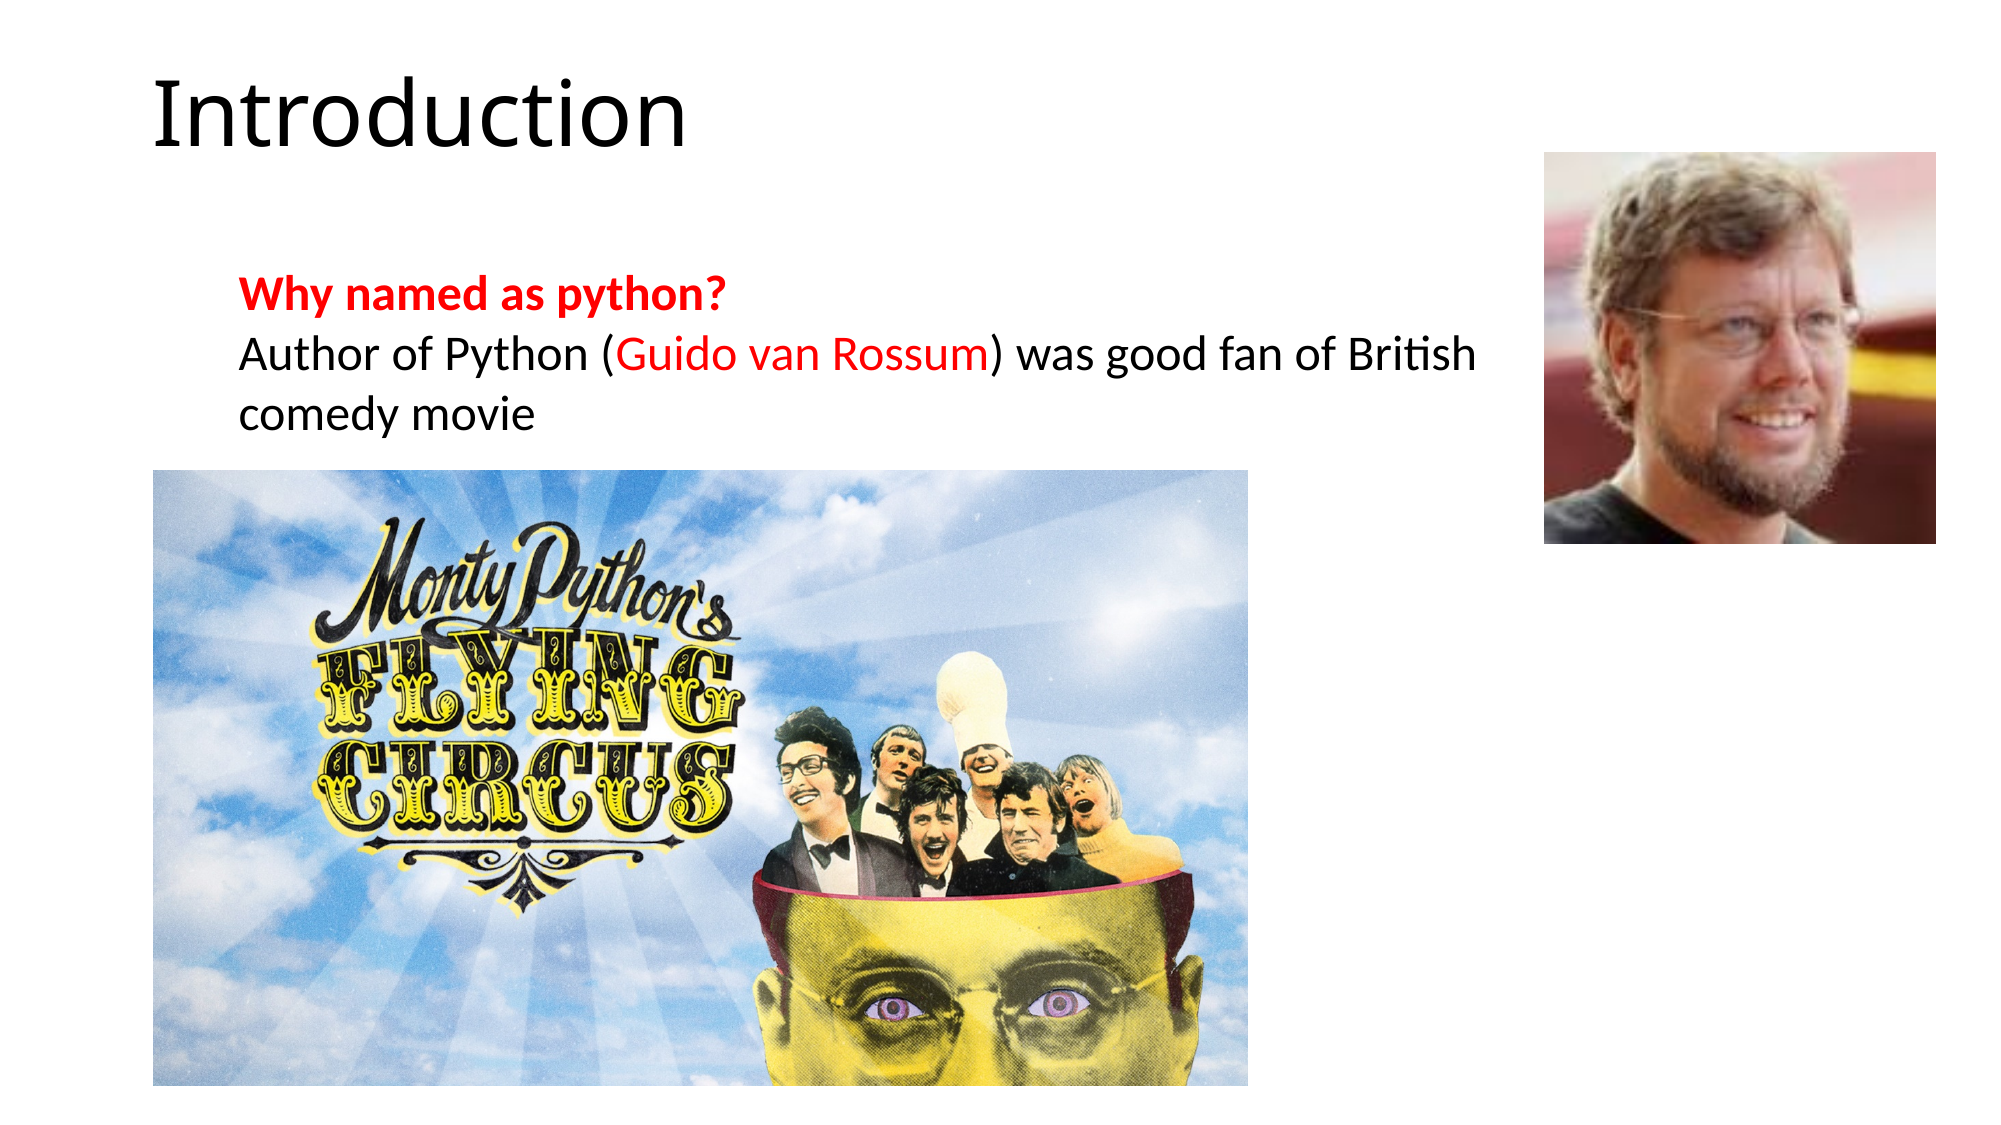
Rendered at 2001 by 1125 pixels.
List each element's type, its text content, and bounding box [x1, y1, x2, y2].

picture [153, 470, 1248, 1086]
text_box Why named as python? Author of Python (Guido van Rossum) was good fan of British comedy movie [223, 278, 1544, 448]
picture [1544, 152, 1936, 544]
text_box Introduction [137, 59, 1863, 278]
